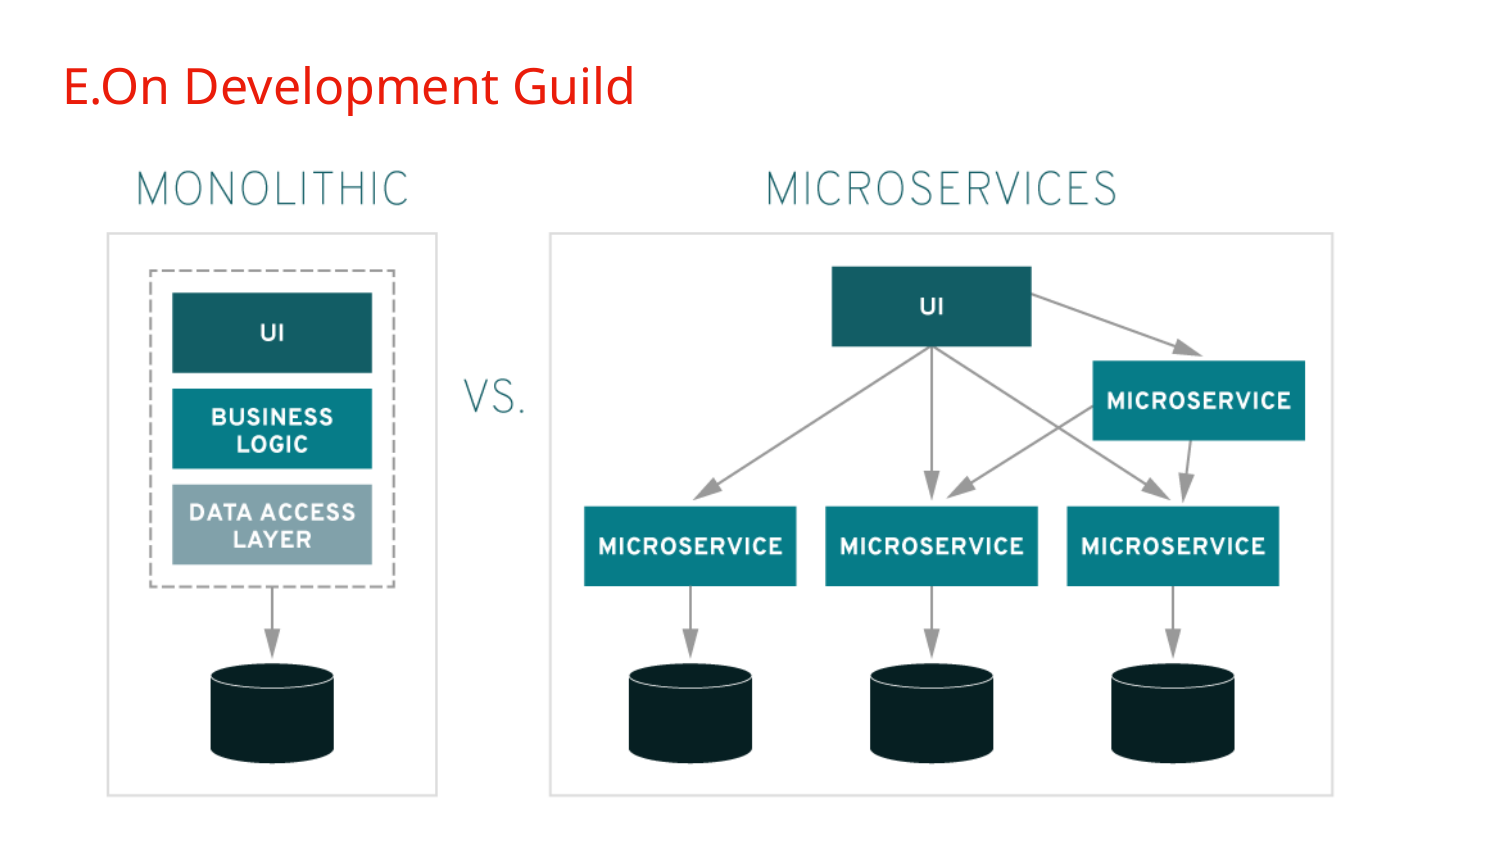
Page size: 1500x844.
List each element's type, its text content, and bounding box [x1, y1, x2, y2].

title E.On Development Guild [62, 62, 966, 117]
picture [85, 130, 1354, 821]
